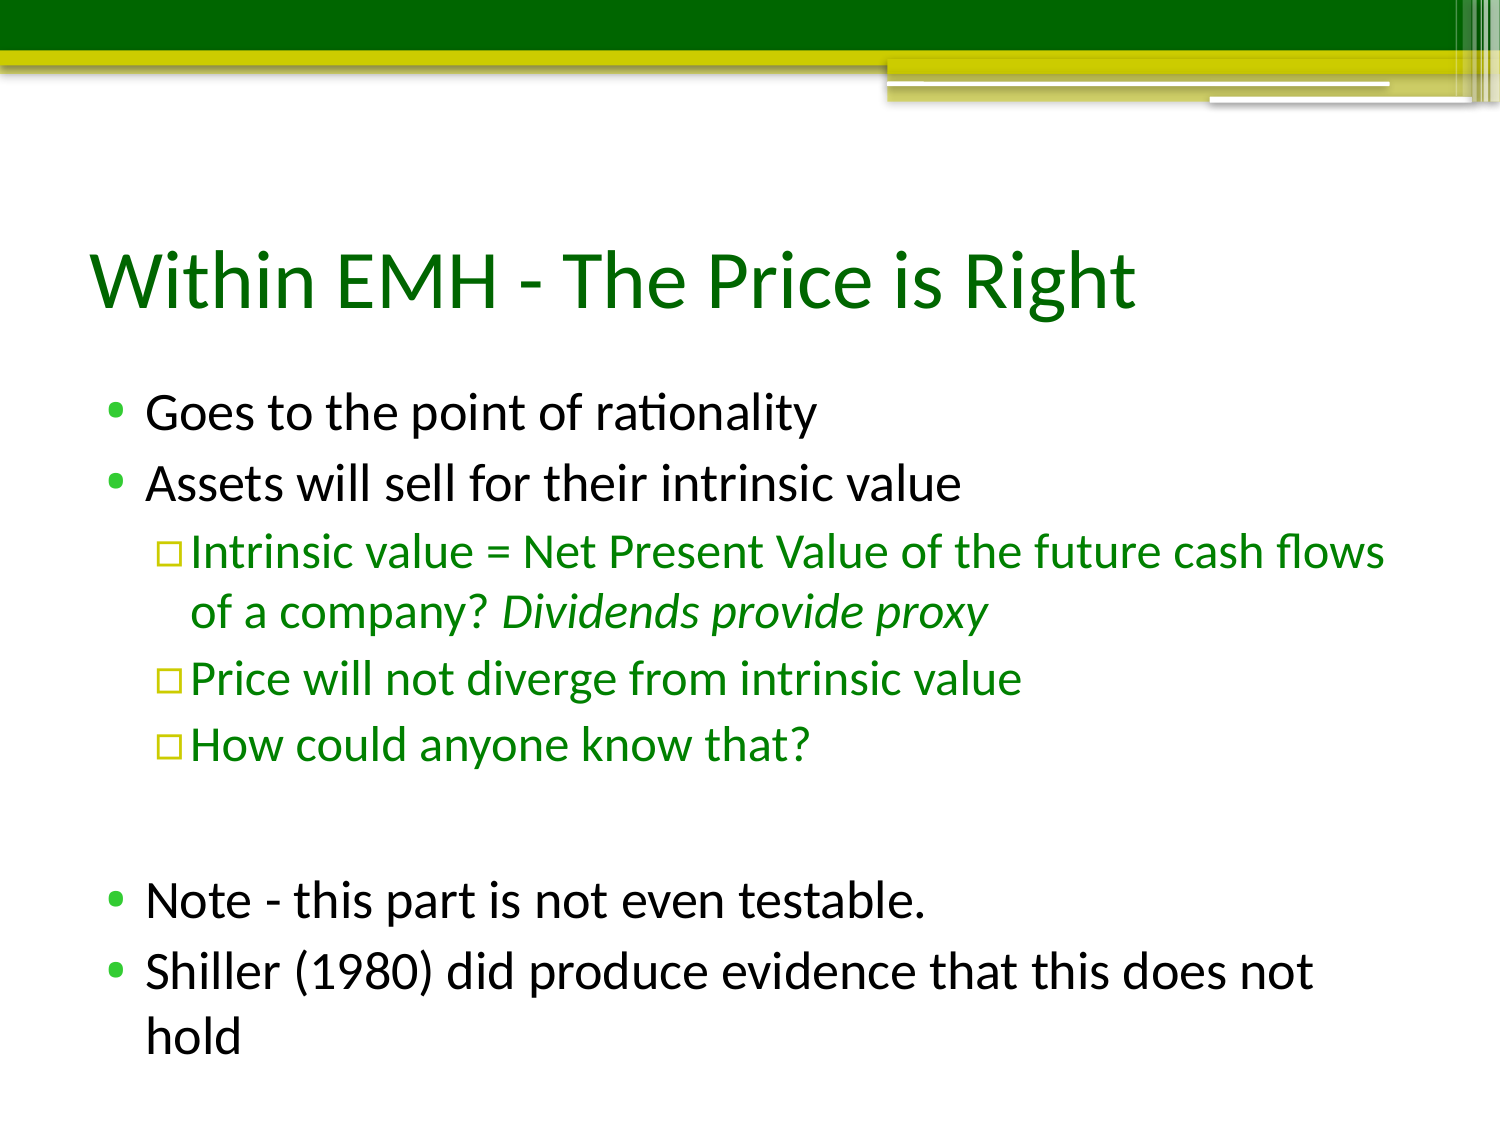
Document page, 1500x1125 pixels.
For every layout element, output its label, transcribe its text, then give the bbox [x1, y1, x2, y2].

title Within EMH - The Price is Right [75, 187, 1425, 363]
list Goes to the point of rationality Assets will sell for their intrinsic value Intrinsic value = Net Present Value of the future cash flows of a company? Dividends provide proxy Price will not diverge from intrinsic value How could anyone know that? Note - this part is not even testable. Shiller (1980) did produce evidence that this does not hold [75, 368, 1425, 1079]
